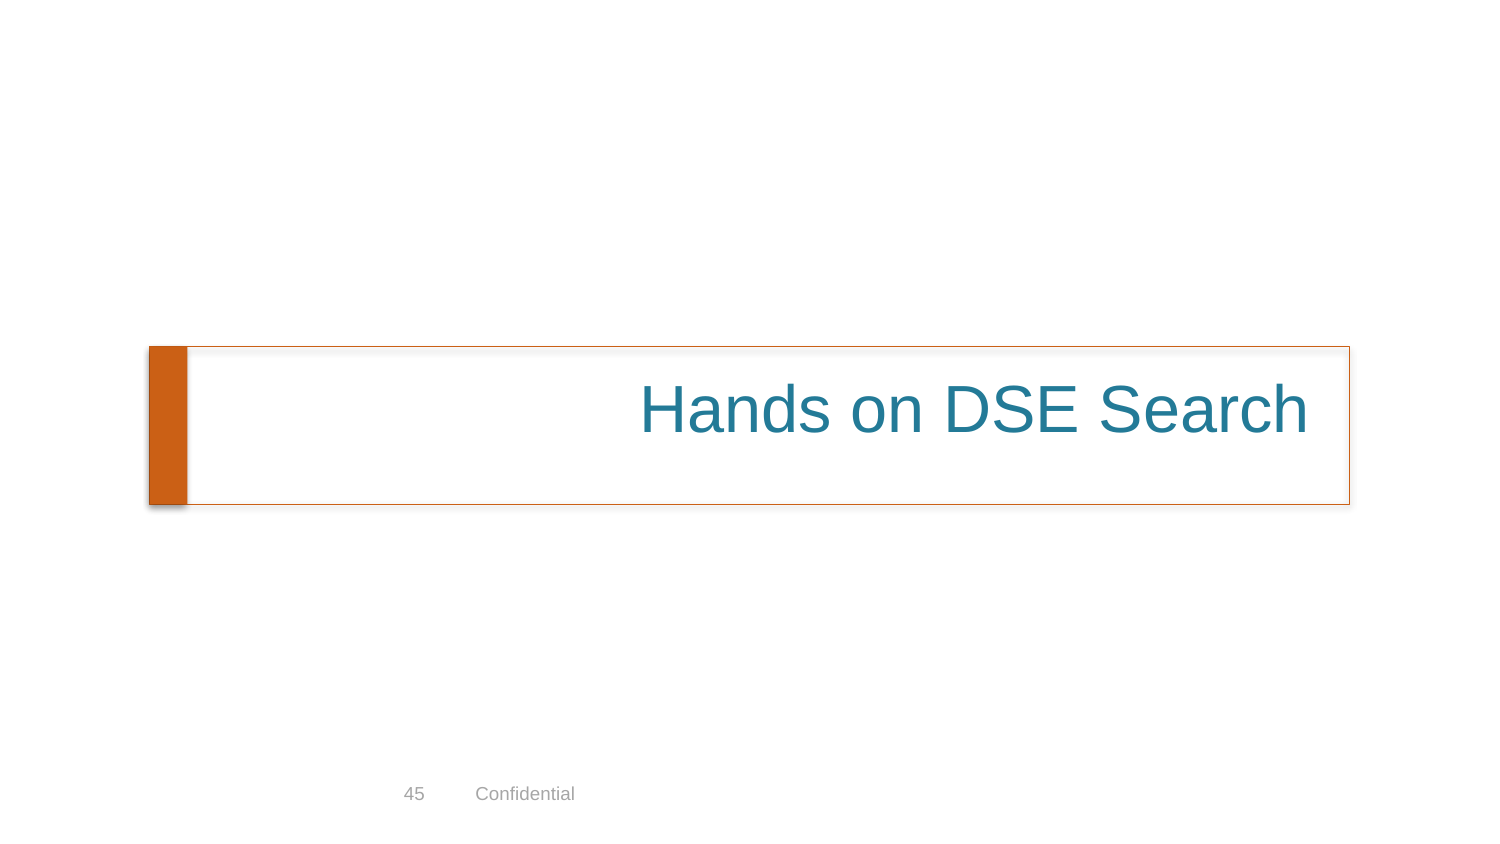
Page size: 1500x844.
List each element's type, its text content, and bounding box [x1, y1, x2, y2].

title Hands on DSE Search [200, 365, 1325, 497]
footer Confidential [475, 781, 1046, 827]
slide_number 45 [175, 781, 425, 827]
